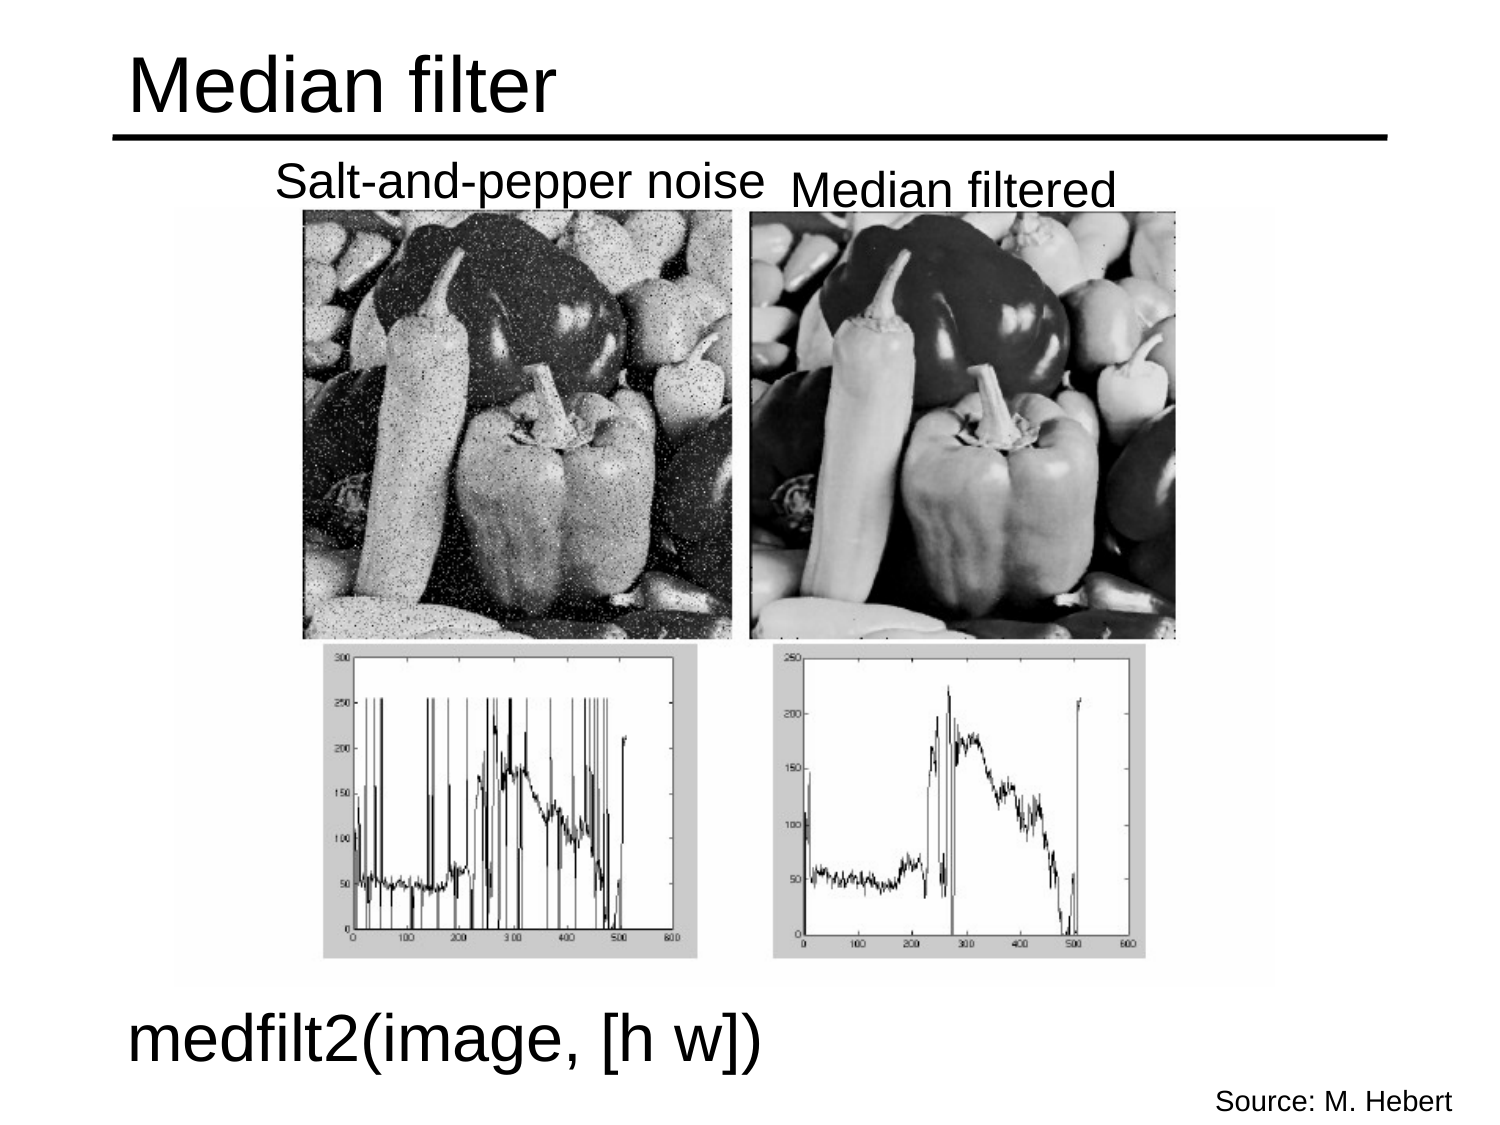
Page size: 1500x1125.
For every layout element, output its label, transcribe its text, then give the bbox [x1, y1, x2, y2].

list medfilt2(image, [h w]) [112, 987, 1388, 1100]
title Median filter [112, 12, 1388, 150]
text_box Salt-and-pepper noise [225, 140, 816, 205]
text_box Source: M. Hebert [1200, 1074, 1468, 1125]
text_box Median filtered [724, 149, 1183, 205]
picture [174, 207, 1276, 987]
